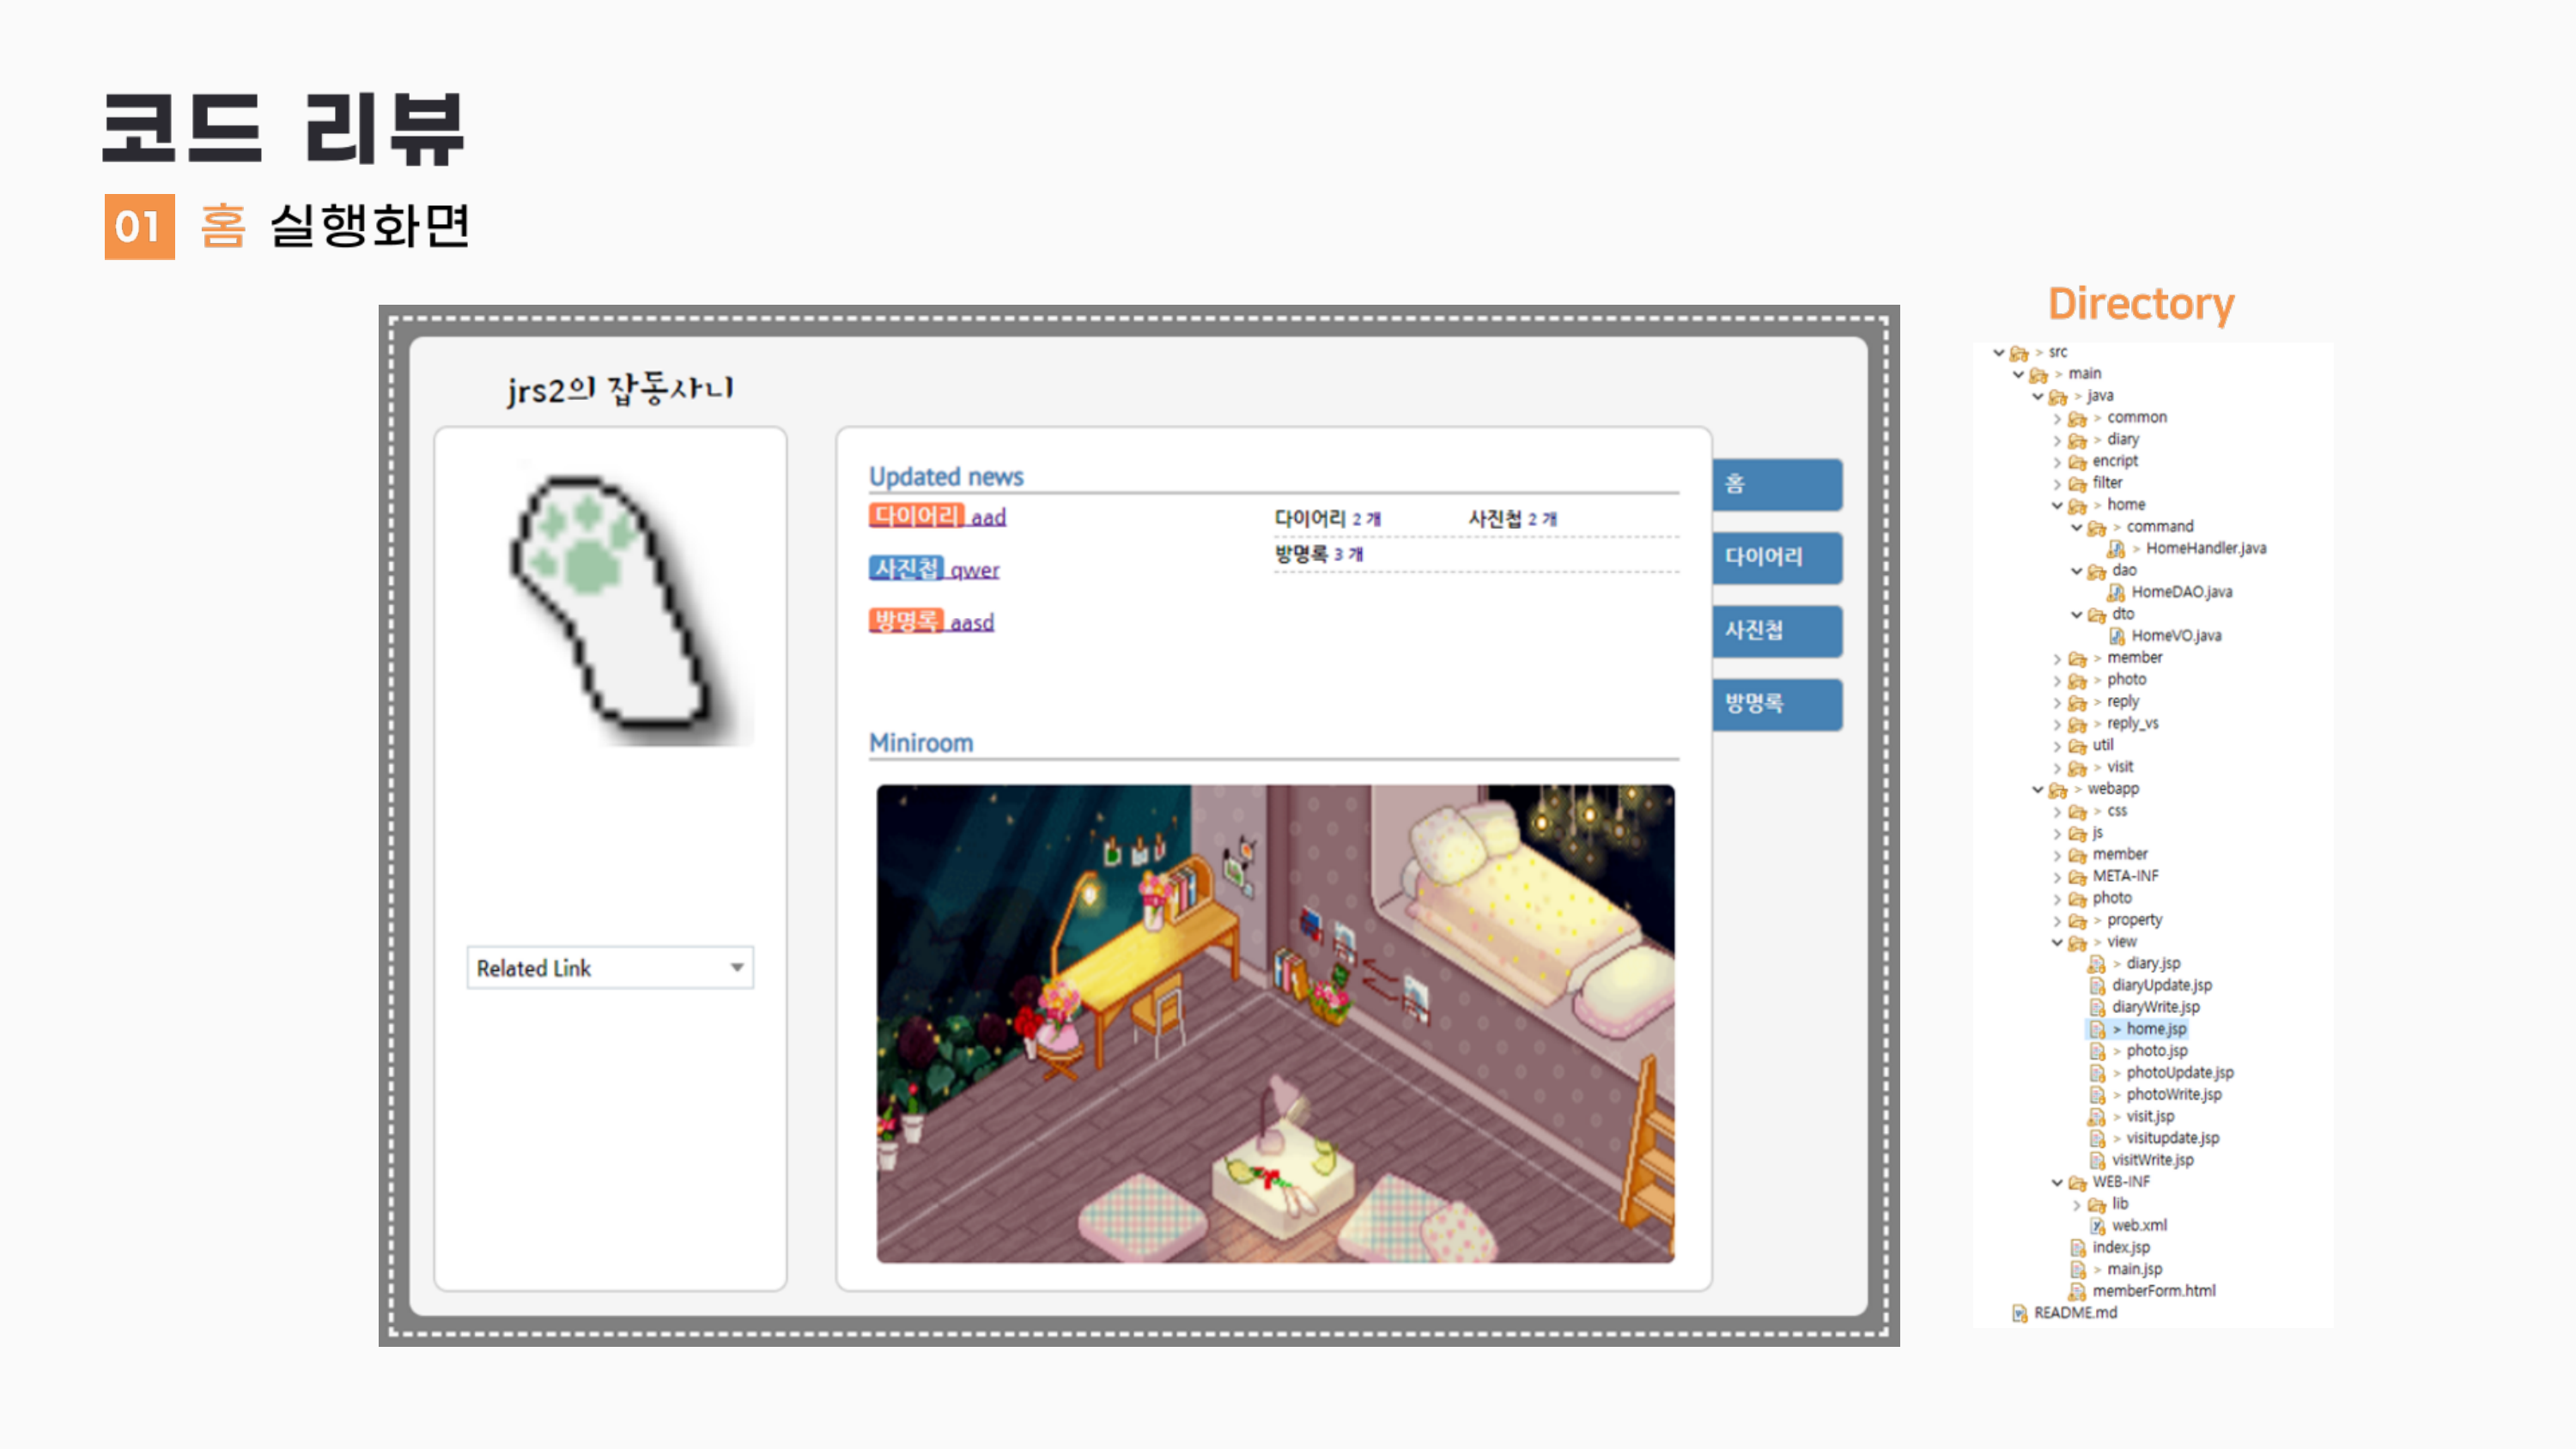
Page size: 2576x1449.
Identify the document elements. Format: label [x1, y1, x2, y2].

text_box [379, 305, 1900, 1347]
text_box [104, 193, 175, 260]
picture [87, 68, 502, 270]
picture [2041, 269, 2257, 342]
text_box [1972, 342, 2335, 1328]
